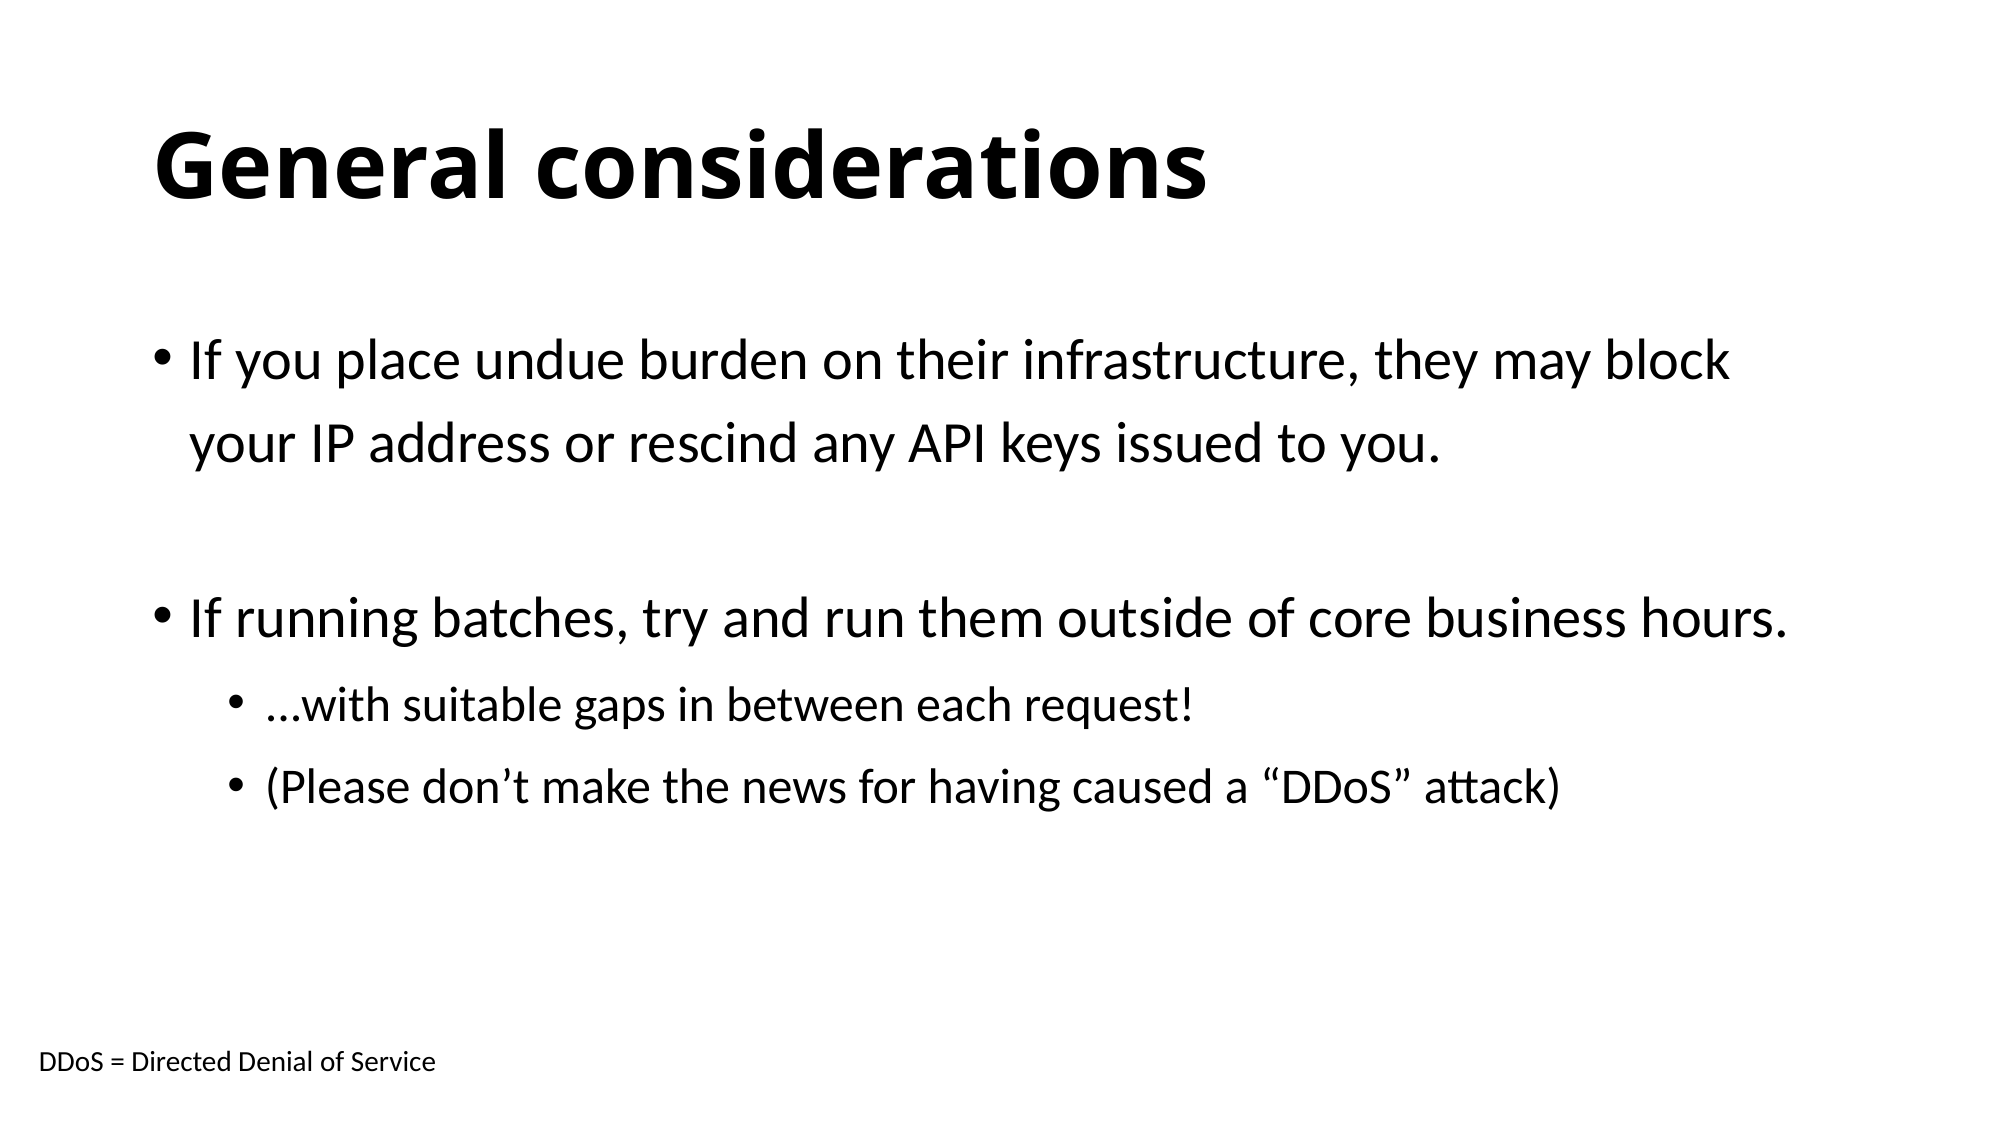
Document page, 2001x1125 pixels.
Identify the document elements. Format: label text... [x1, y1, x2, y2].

list If you place undue burden on their infrastructure, they may block your IP address or rescind any API keys issued to you. If running batches, try and run them outside of core business hours. ...with suitable gaps in between each request! (Please don’t make the news for having caused a “DDoS” attack) [137, 299, 1863, 1014]
text_box DDoS = Directed Denial of Service [24, 1035, 500, 1086]
title General considerations [137, 59, 1863, 278]
